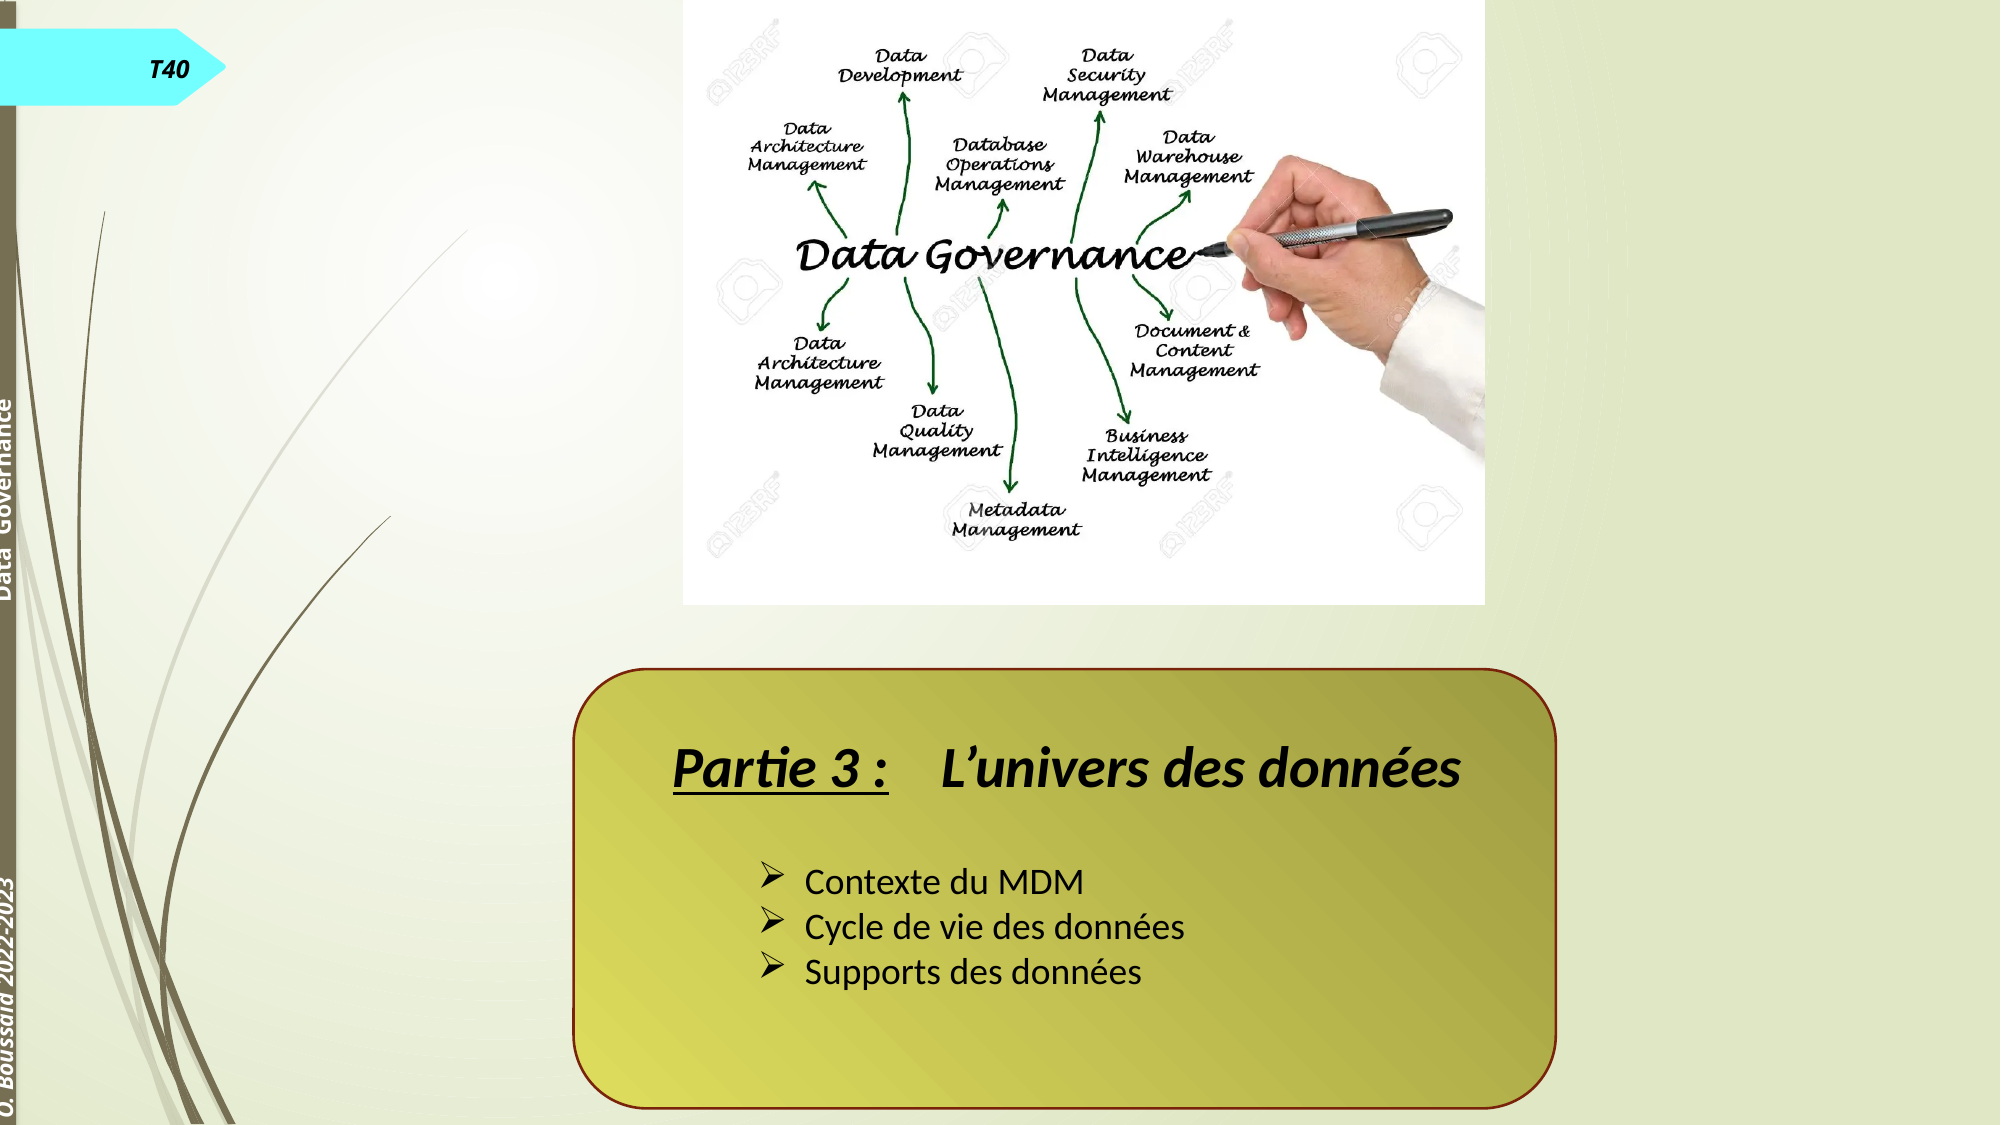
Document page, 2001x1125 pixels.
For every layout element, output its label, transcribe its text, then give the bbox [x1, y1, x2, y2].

slide_number T40 [105, 46, 234, 107]
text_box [573, 668, 1557, 1109]
picture [683, 0, 1485, 605]
footer Data Governance [0, 309, 20, 692]
